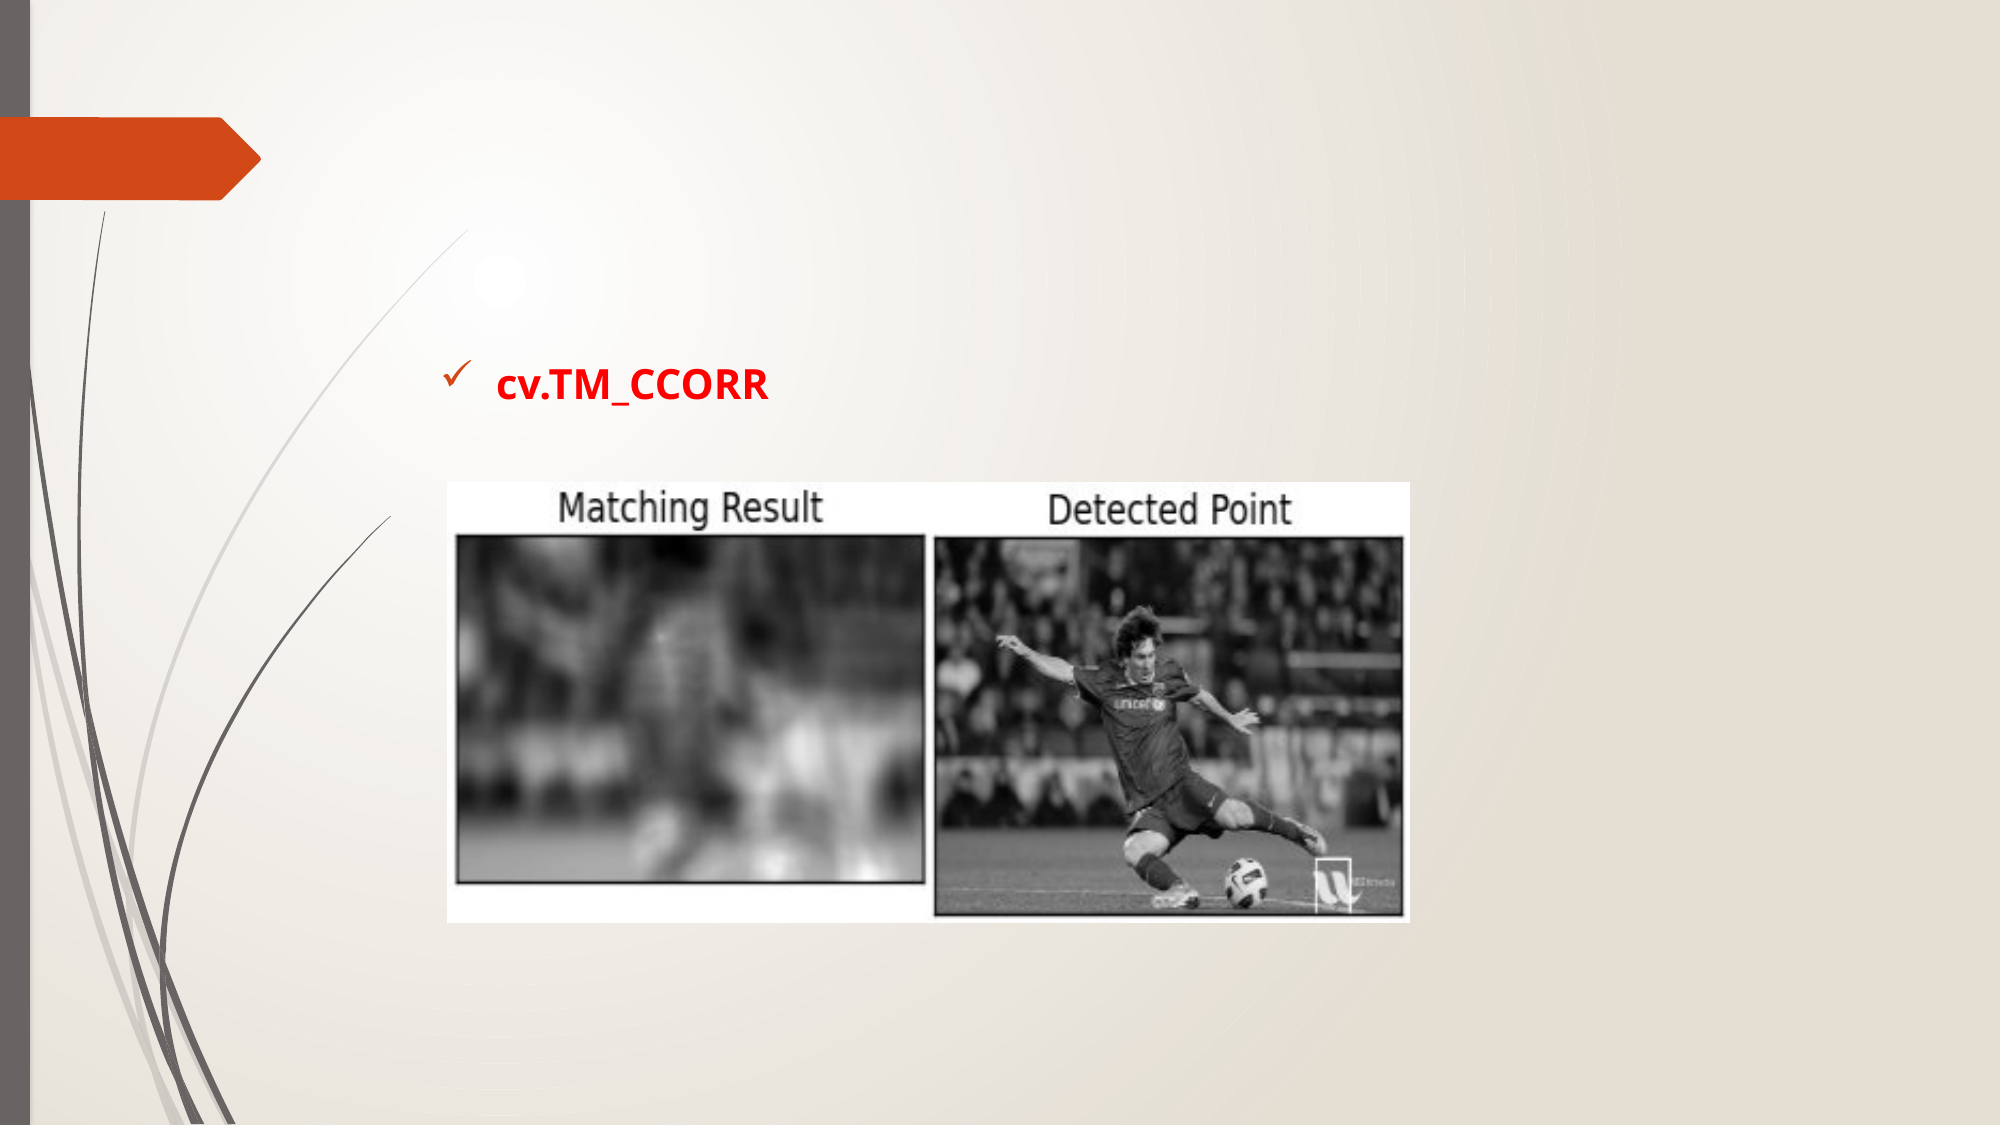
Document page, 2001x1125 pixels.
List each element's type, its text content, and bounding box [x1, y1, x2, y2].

list cv.TM_CCORR [424, 350, 1888, 970]
picture [447, 482, 1410, 924]
